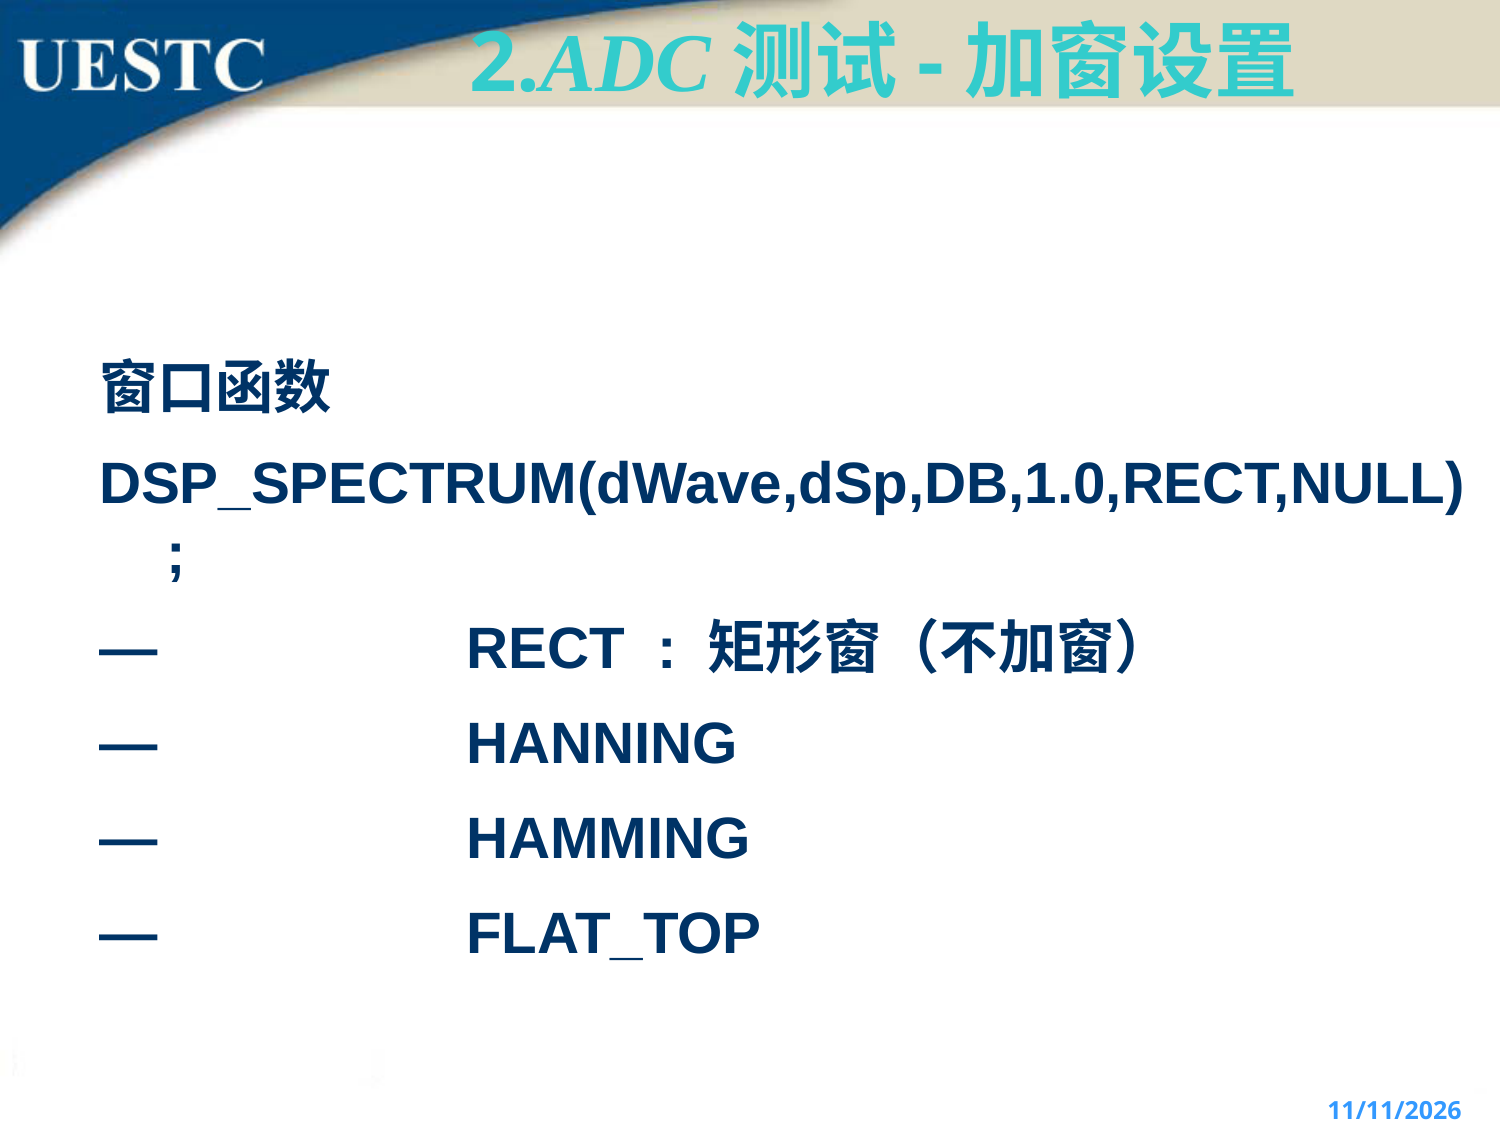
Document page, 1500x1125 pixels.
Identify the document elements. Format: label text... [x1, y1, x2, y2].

text_box 2021/11/13 [1312, 1087, 1500, 1125]
text_box 2.ADC测试-加窗设置 [454, 0, 1313, 116]
picture [0, 0, 1500, 1125]
list 窗口函数 DSP_SPECTRUM(dWave,dSp,DB,1.0,RECT,NULL); — RECT : 矩形窗（不加窗） — HANNING — HAMMING — FLAT_TOP [76, 350, 1483, 1012]
